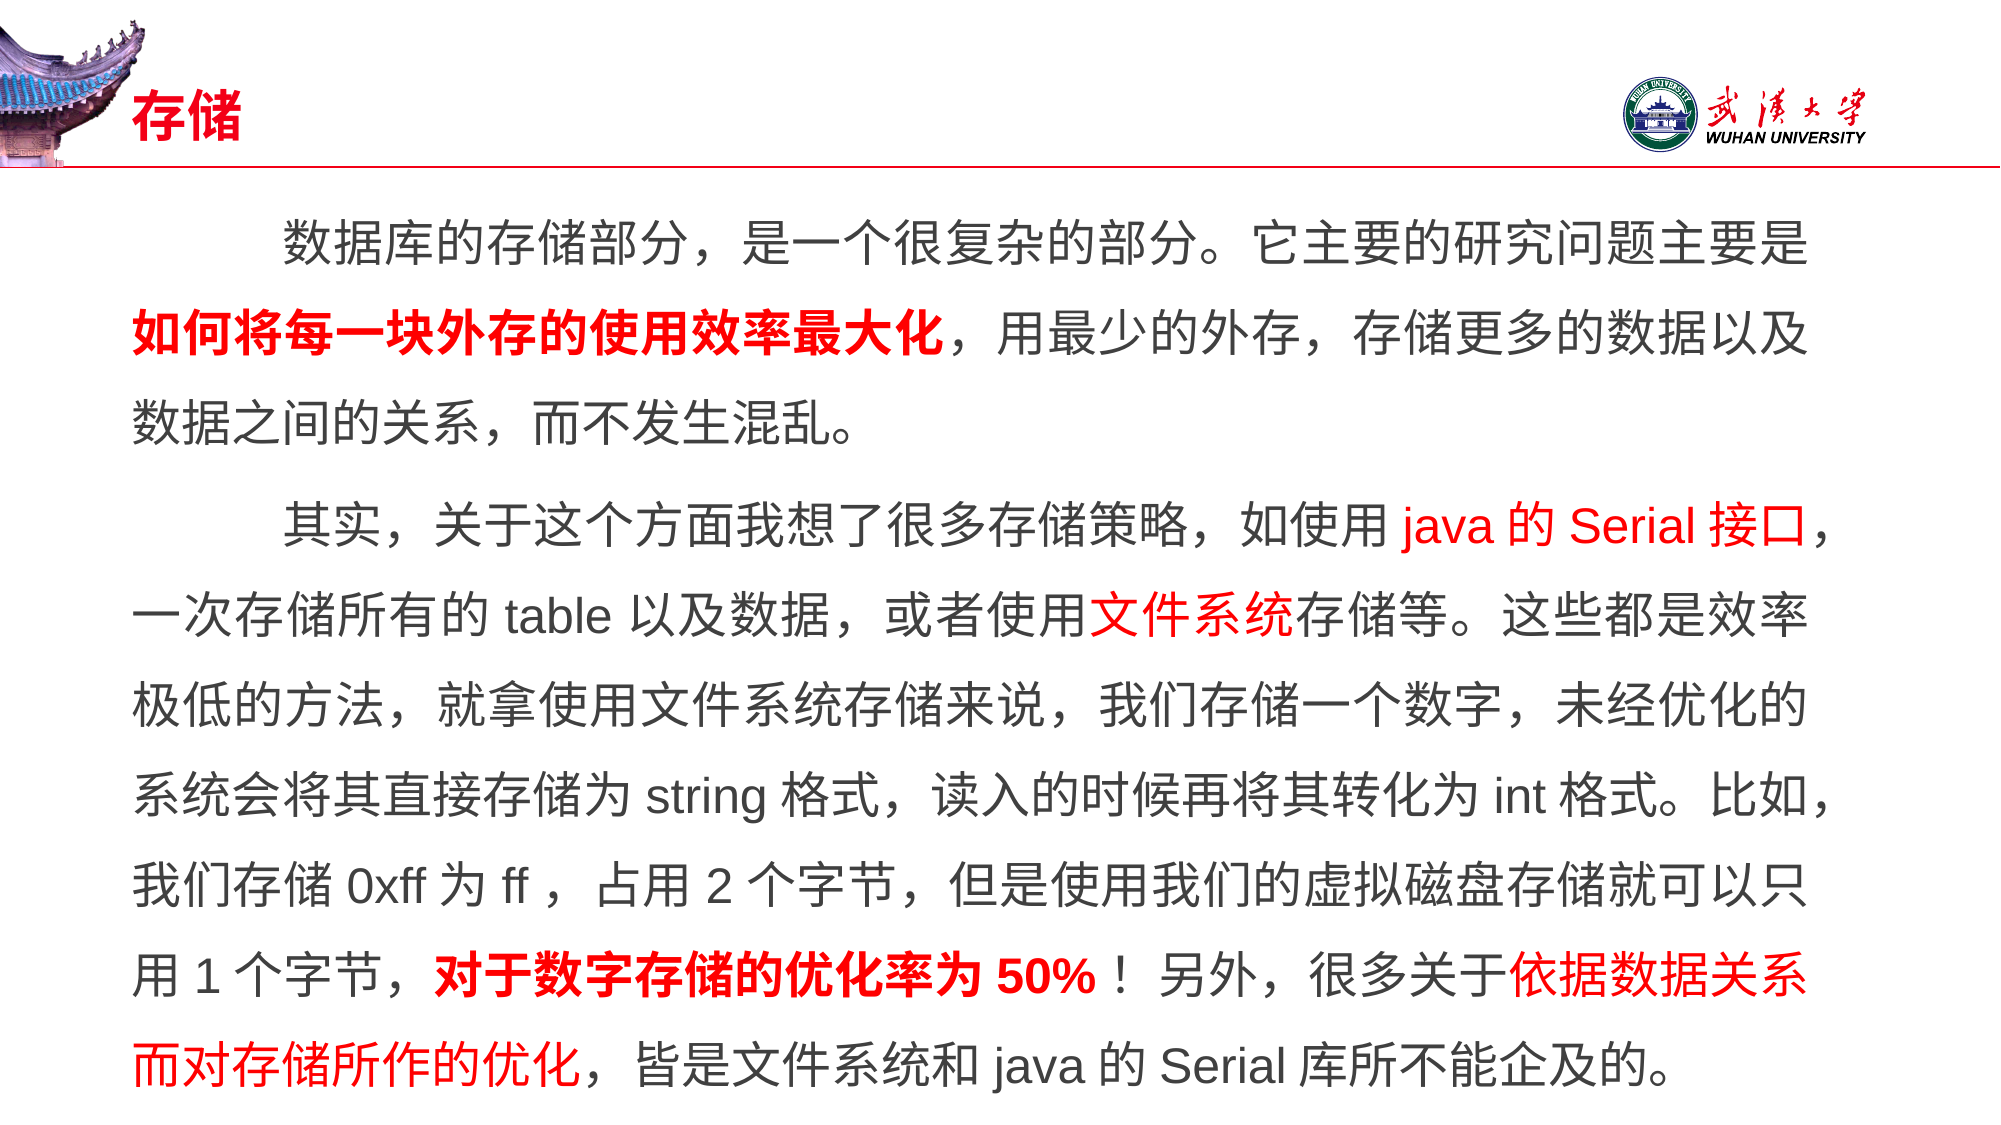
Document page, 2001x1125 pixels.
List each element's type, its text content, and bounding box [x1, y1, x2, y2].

title 存储 [131, 64, 1604, 173]
list 数据库的存储部分，是一个很复杂的部分。它主要的研究问题主要是如何将每一块外存的使用效率最大化，用最少的外存，存储更多的数据以及数据之间的关系，而不发生混乱。 其实，关于这个方面我想了很多存储策略，如使用java的Serial接口，一次存储所有的table以及数据，或者使用文件系统存储等。这些都是效率极低的方法，就拿使用文件系统存储来说，我们存储一个数字，未经优化的系统会将其直接存储为string格式，读入的时候再将其转化为int格式。比如，我们存储0xff为ff，占用2个字节，但是使用我们的虚拟磁盘存储就可以只用1个字节，对于数字存储的优化率为50%！另外，很多关于依据数据关系而对存储所作的优化，皆是文件系统和java的Serial库所不能企及的。 [131, 173, 1825, 993]
picture [0, 9, 158, 167]
